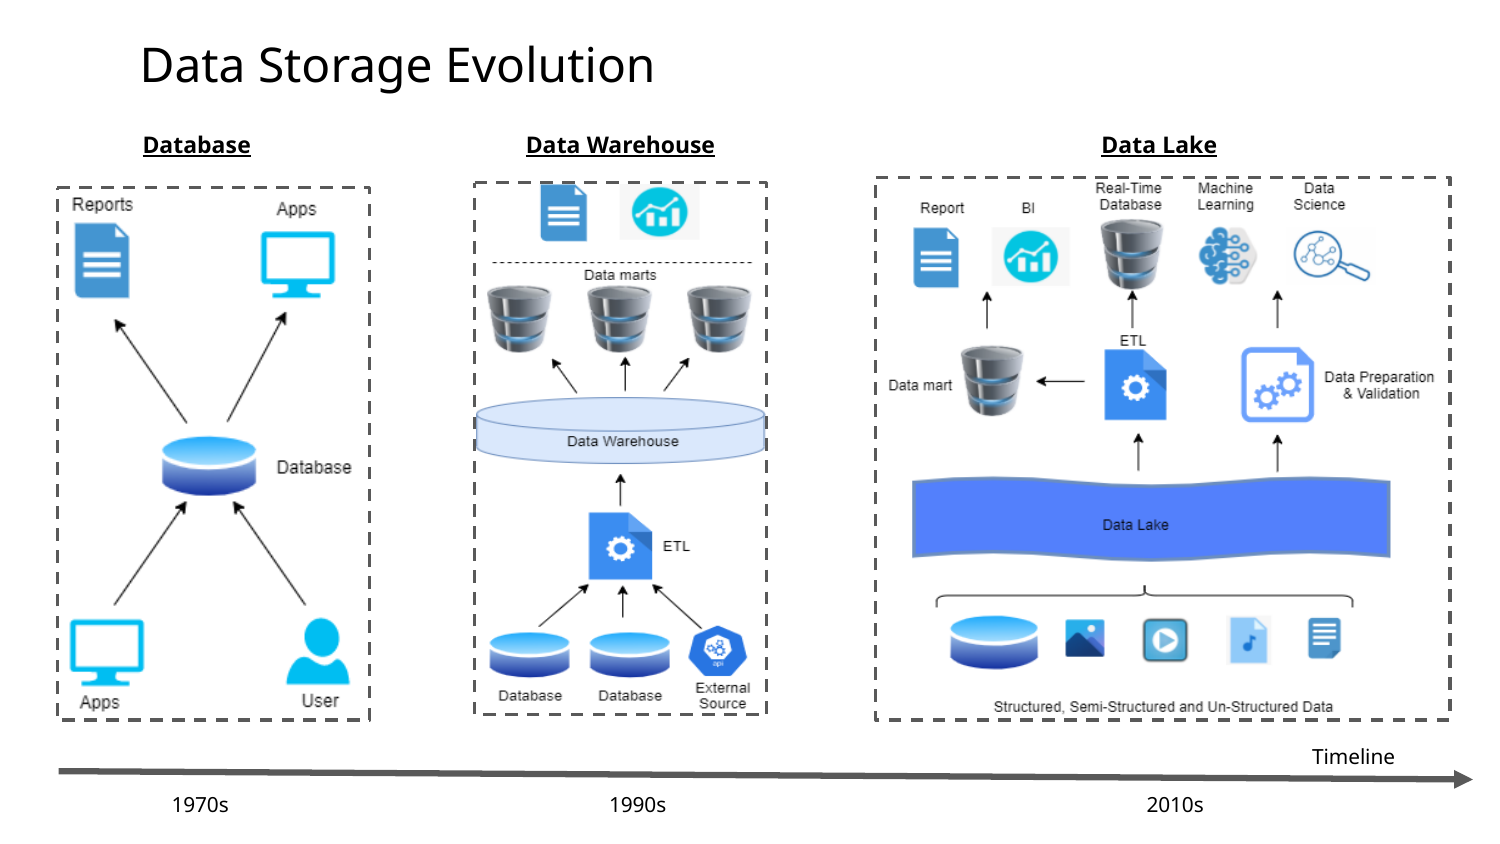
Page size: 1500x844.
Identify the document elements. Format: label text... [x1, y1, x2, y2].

text_box 1970s [156, 788, 379, 830]
picture [877, 178, 1449, 719]
text_box Database [85, 116, 308, 172]
picture [58, 188, 369, 719]
text_box Timeline [1297, 730, 1500, 782]
picture [475, 183, 766, 714]
text_box Data Storage Evolution [139, 32, 932, 93]
text_box 2010s [1131, 788, 1354, 830]
text_box Data Warehouse [509, 116, 732, 172]
text_box 1990s [594, 788, 817, 830]
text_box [58, 770, 1474, 780]
text_box Data Lake [1048, 116, 1271, 172]
